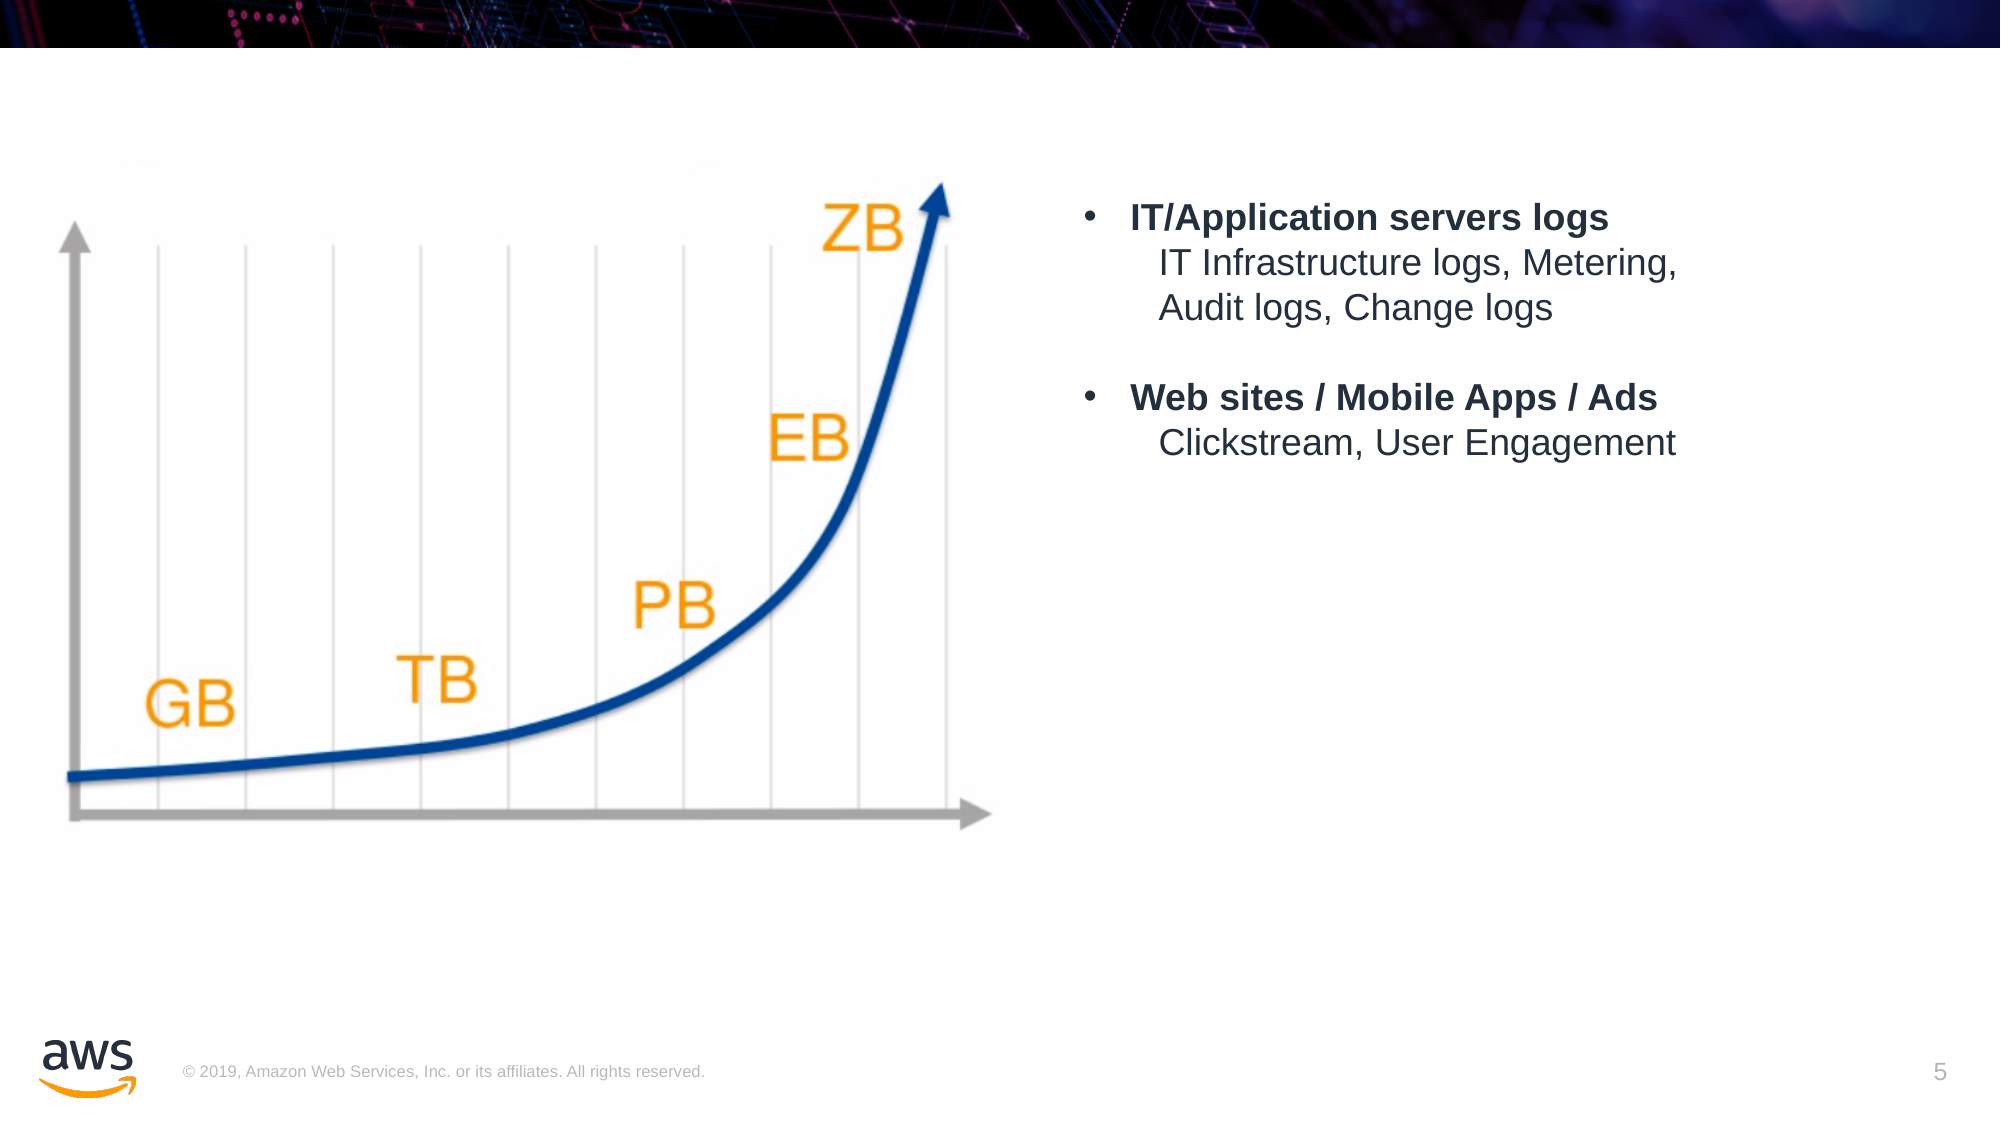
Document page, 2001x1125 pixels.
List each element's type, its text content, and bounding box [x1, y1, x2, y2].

picture [0, 0, 2000, 48]
text_box IT/Application servers logs IT Infrastructure logs, Metering, Audit logs, Change logs Web sites / Mobile Apps / Ads Clickstream, User Engagement [1068, 185, 1775, 471]
slide_number 5 [1512, 1040, 1963, 1101]
picture [39, 1040, 136, 1098]
picture [45, 159, 1019, 857]
